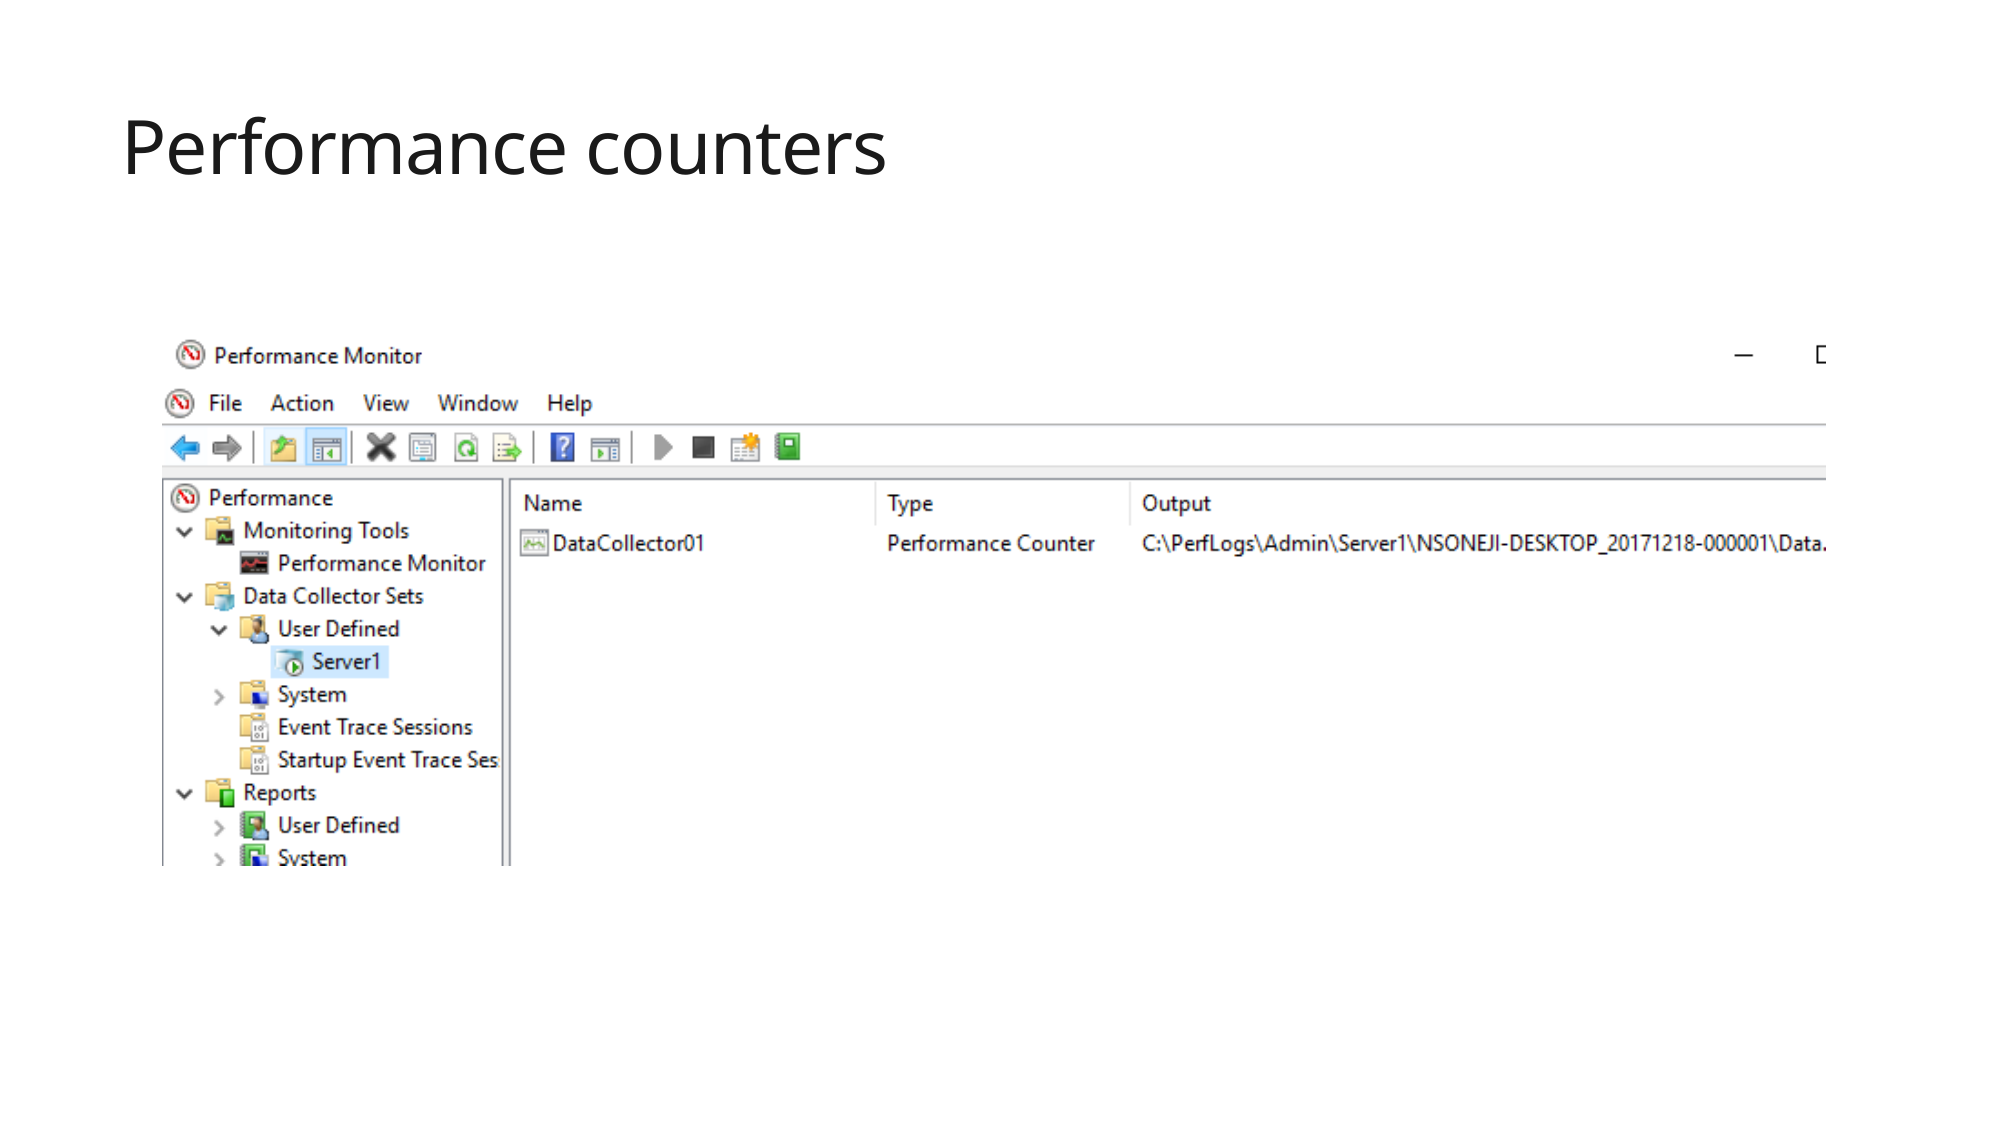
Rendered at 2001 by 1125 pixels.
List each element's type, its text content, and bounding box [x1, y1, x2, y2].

picture [162, 333, 1826, 867]
text_box Performance counters [121, 99, 1929, 190]
